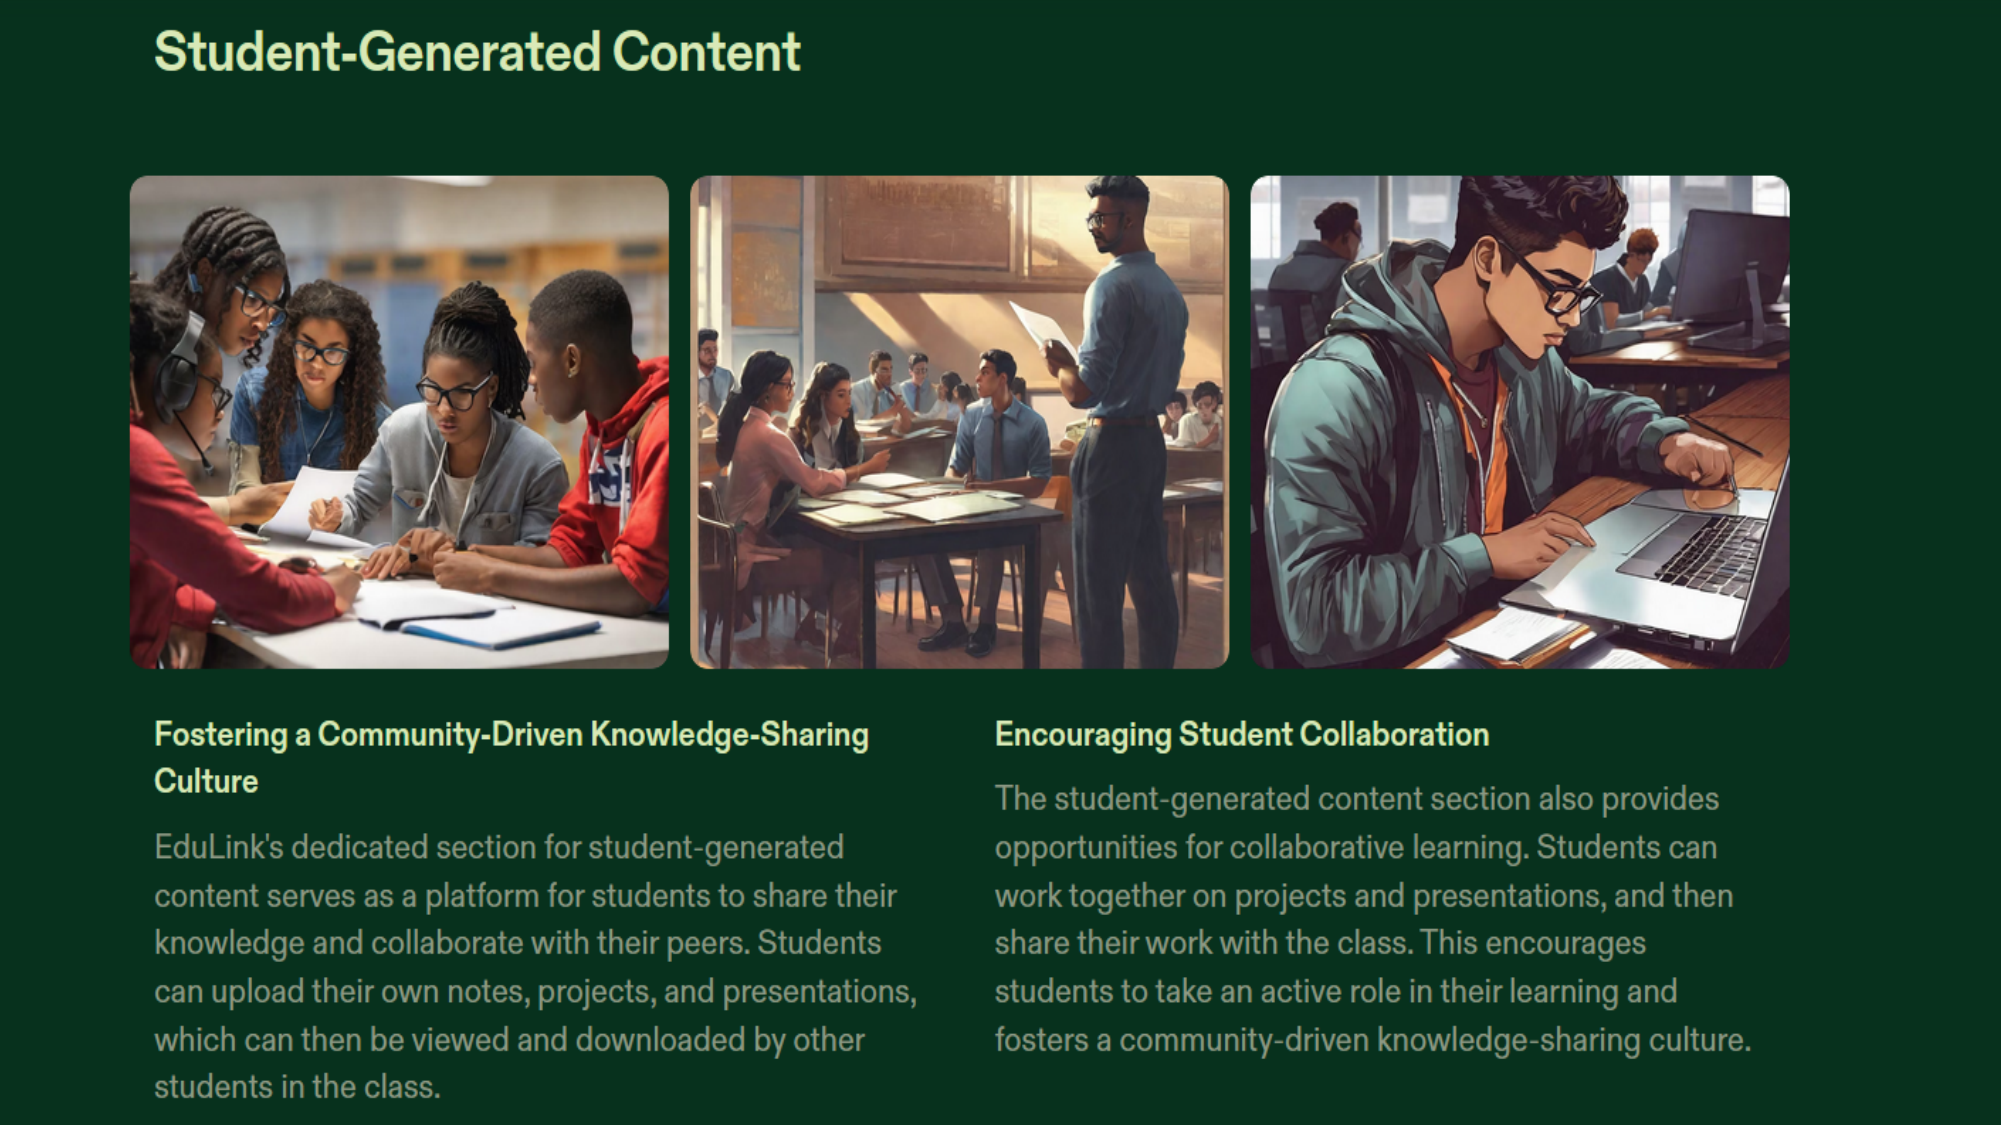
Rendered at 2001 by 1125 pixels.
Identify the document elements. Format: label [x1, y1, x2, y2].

list [0, 0, 2000, 1125]
